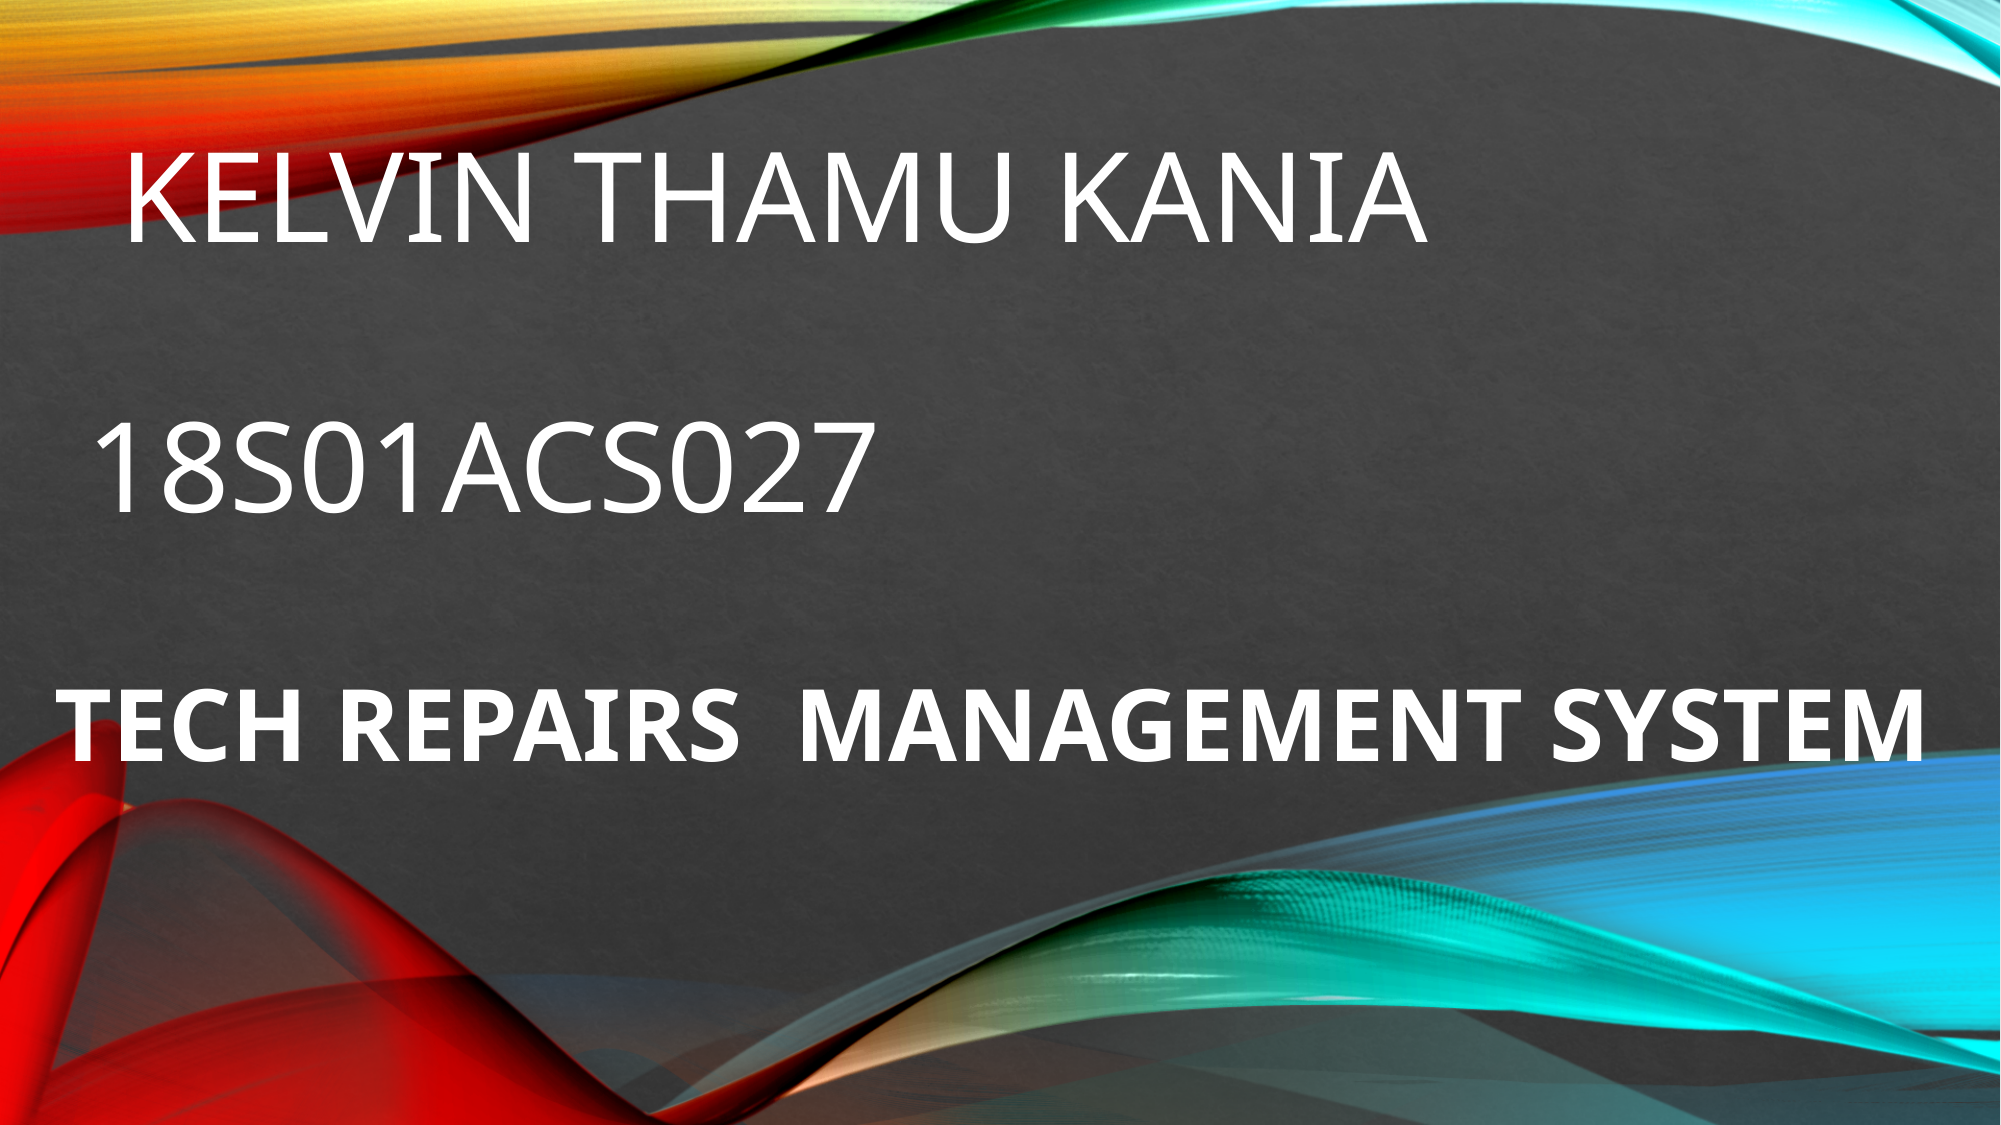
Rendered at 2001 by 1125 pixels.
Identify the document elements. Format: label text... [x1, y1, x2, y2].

title KELVIN THAMU KANIA 18S01ACS027 TECH REPAIRS MANAGEMENT SYSTEM [39, 15, 1968, 903]
picture [0, 0, 2001, 1125]
